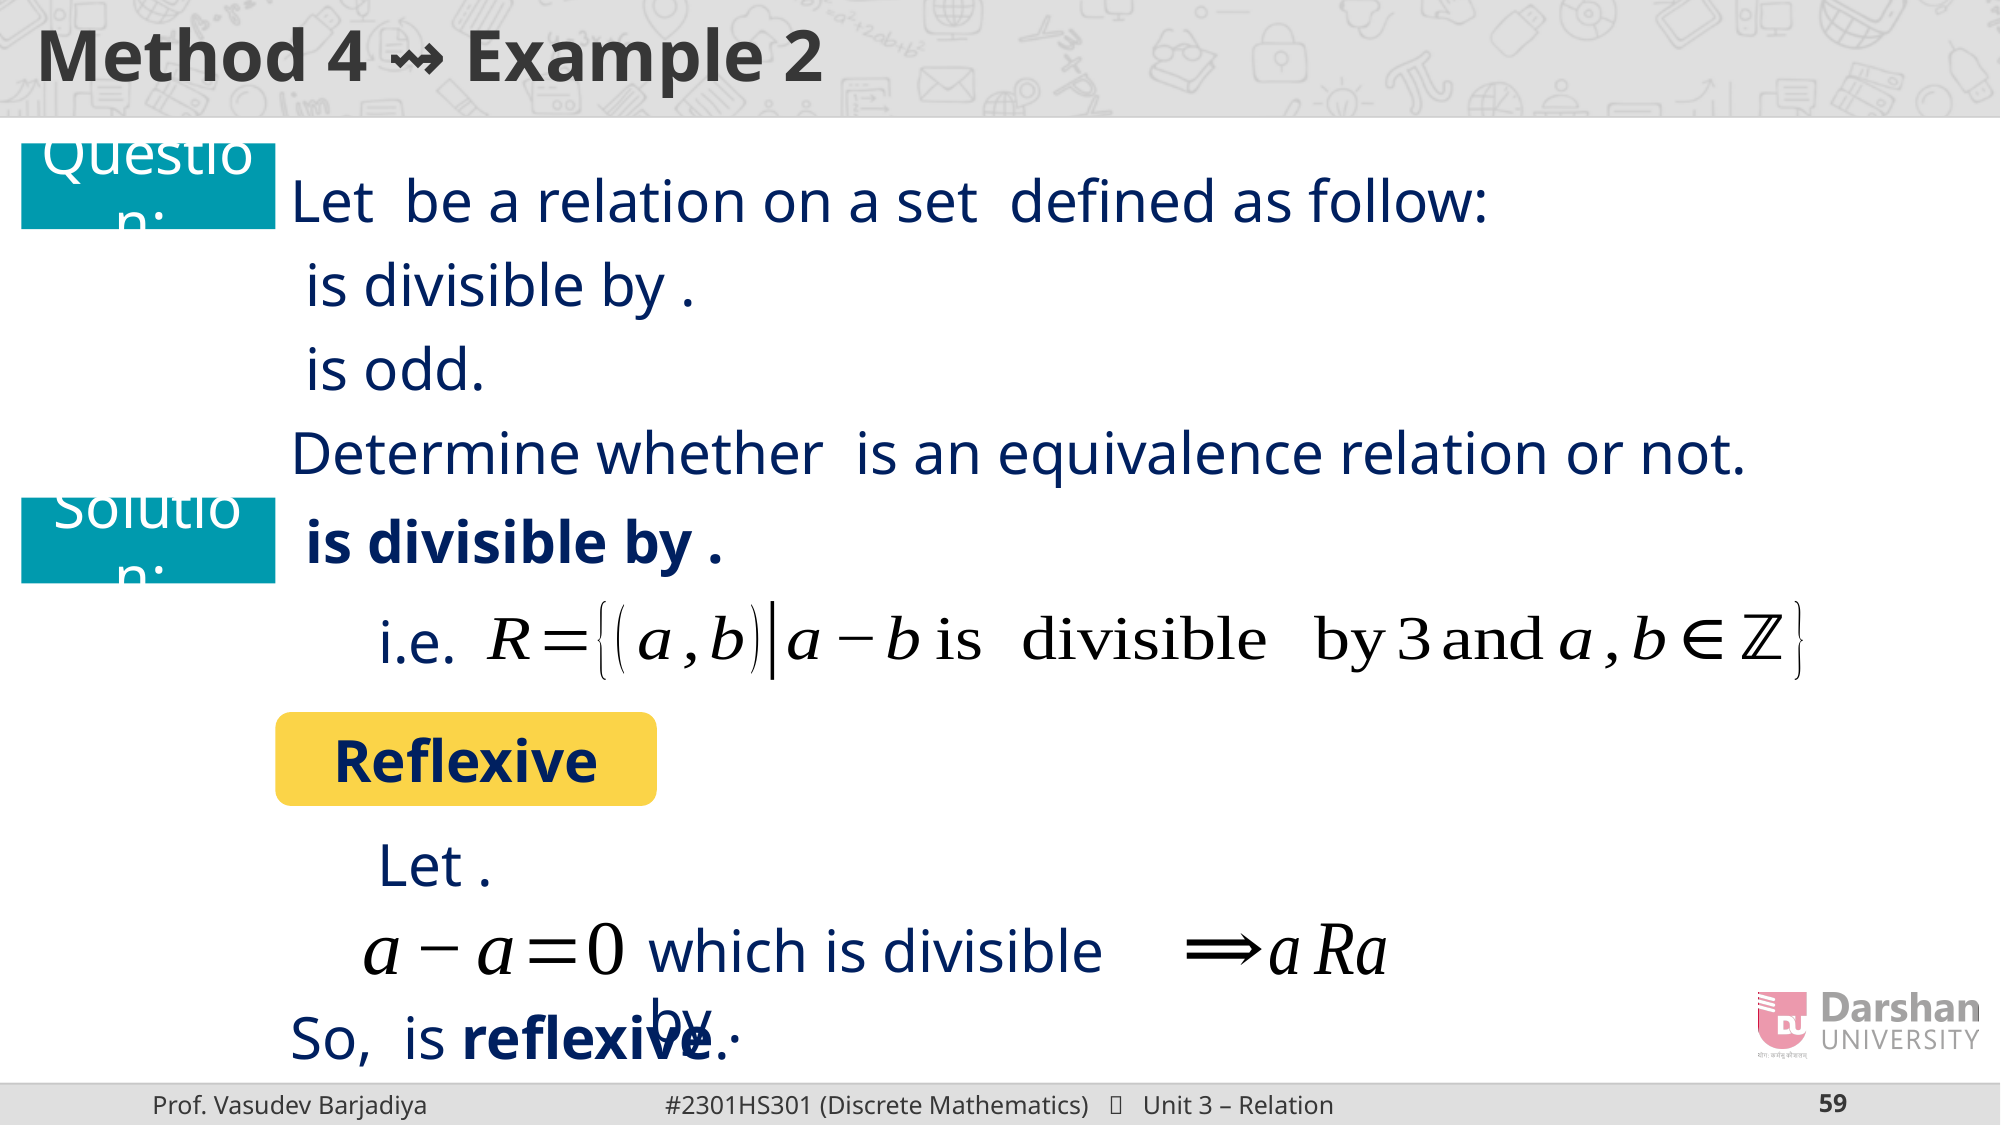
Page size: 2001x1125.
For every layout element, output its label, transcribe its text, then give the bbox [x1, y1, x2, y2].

table_cell [1758, 992, 1979, 1059]
title Method 4 ⇝ Example 2 [0, 0, 2000, 117]
text_box Question: [21, 143, 276, 230]
text_box i.e., [363, 597, 484, 712]
text_box Solution: [21, 497, 276, 584]
text_box Reflexive [275, 712, 657, 806]
